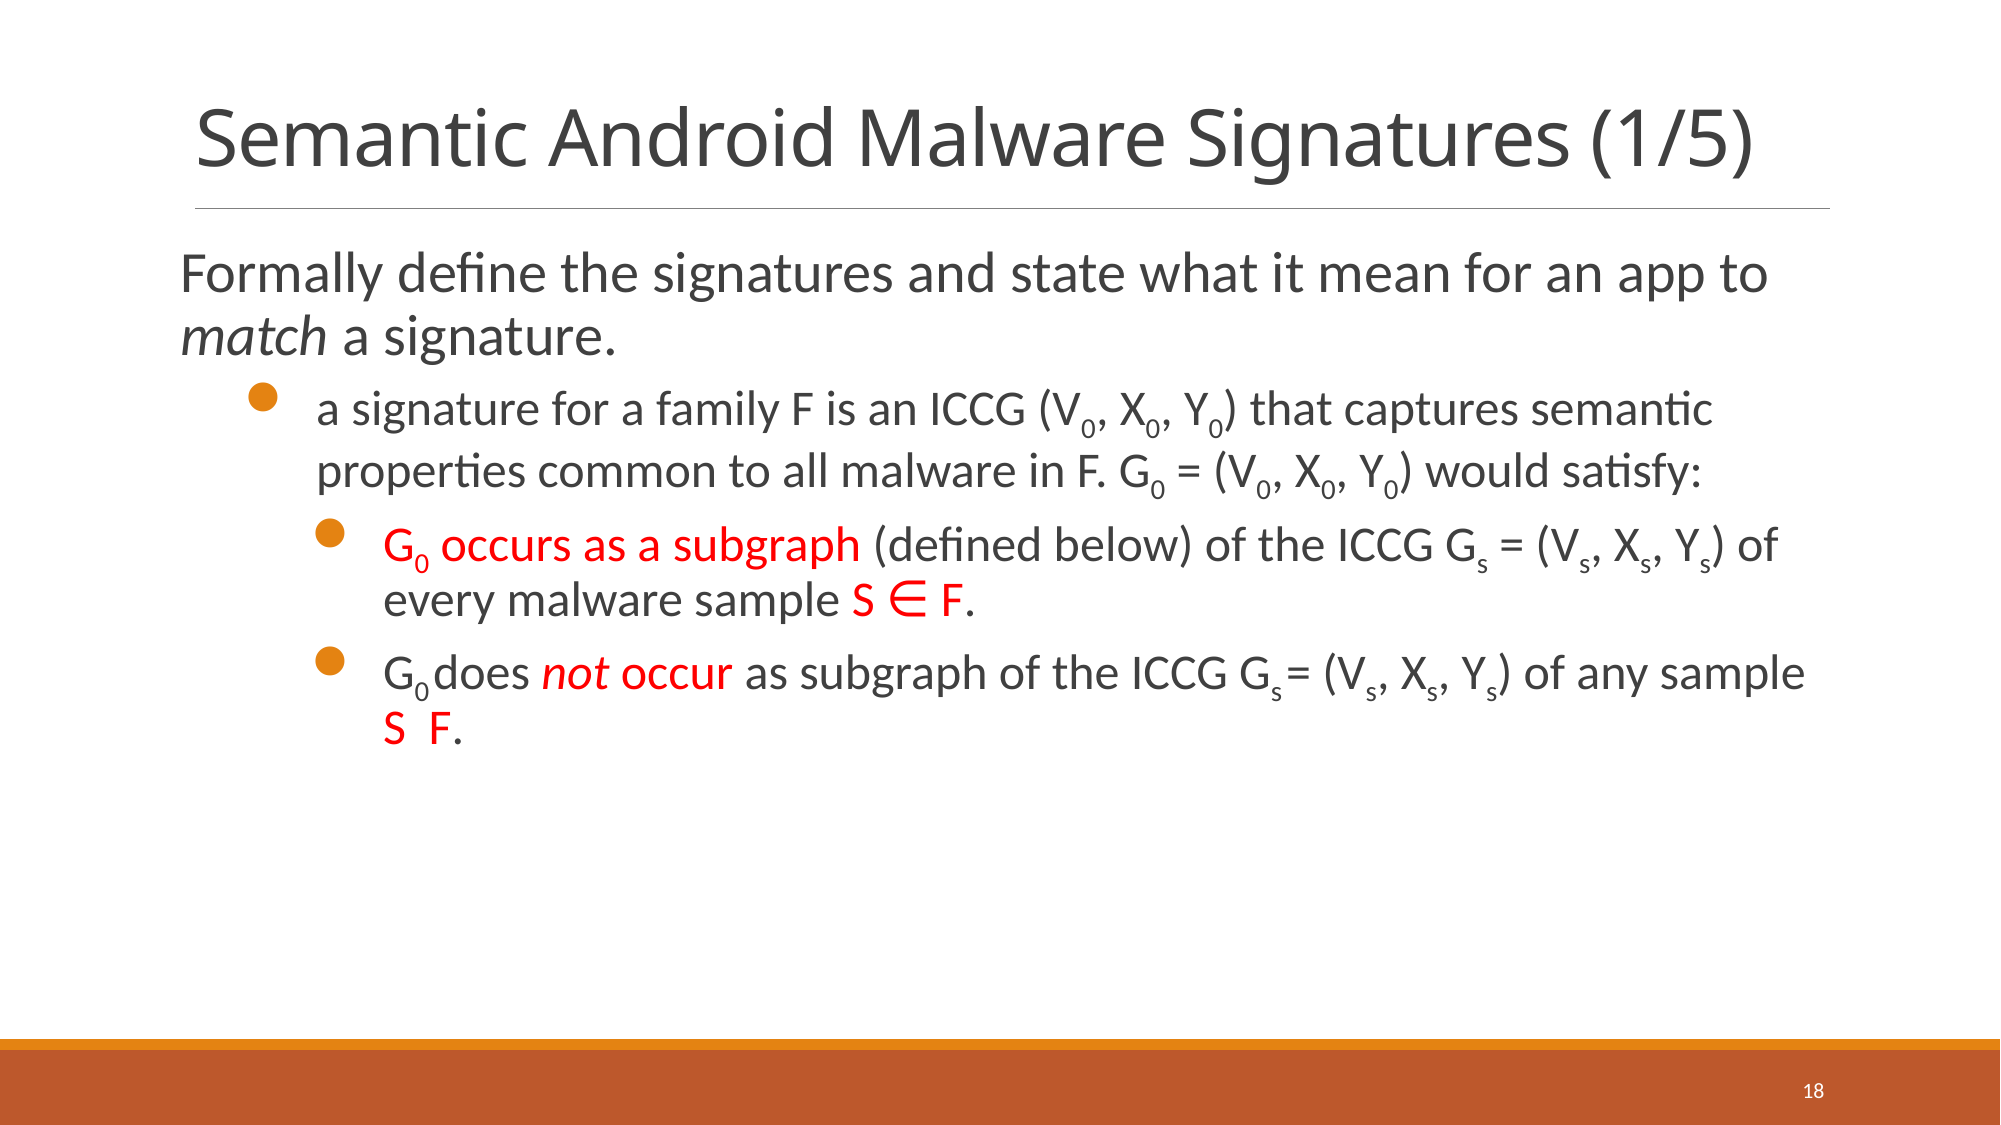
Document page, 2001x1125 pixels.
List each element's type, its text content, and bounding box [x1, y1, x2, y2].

title Semantic Android Malware Signatures (1/5) [180, 47, 1830, 190]
slide_number 18 [1624, 1059, 1840, 1120]
